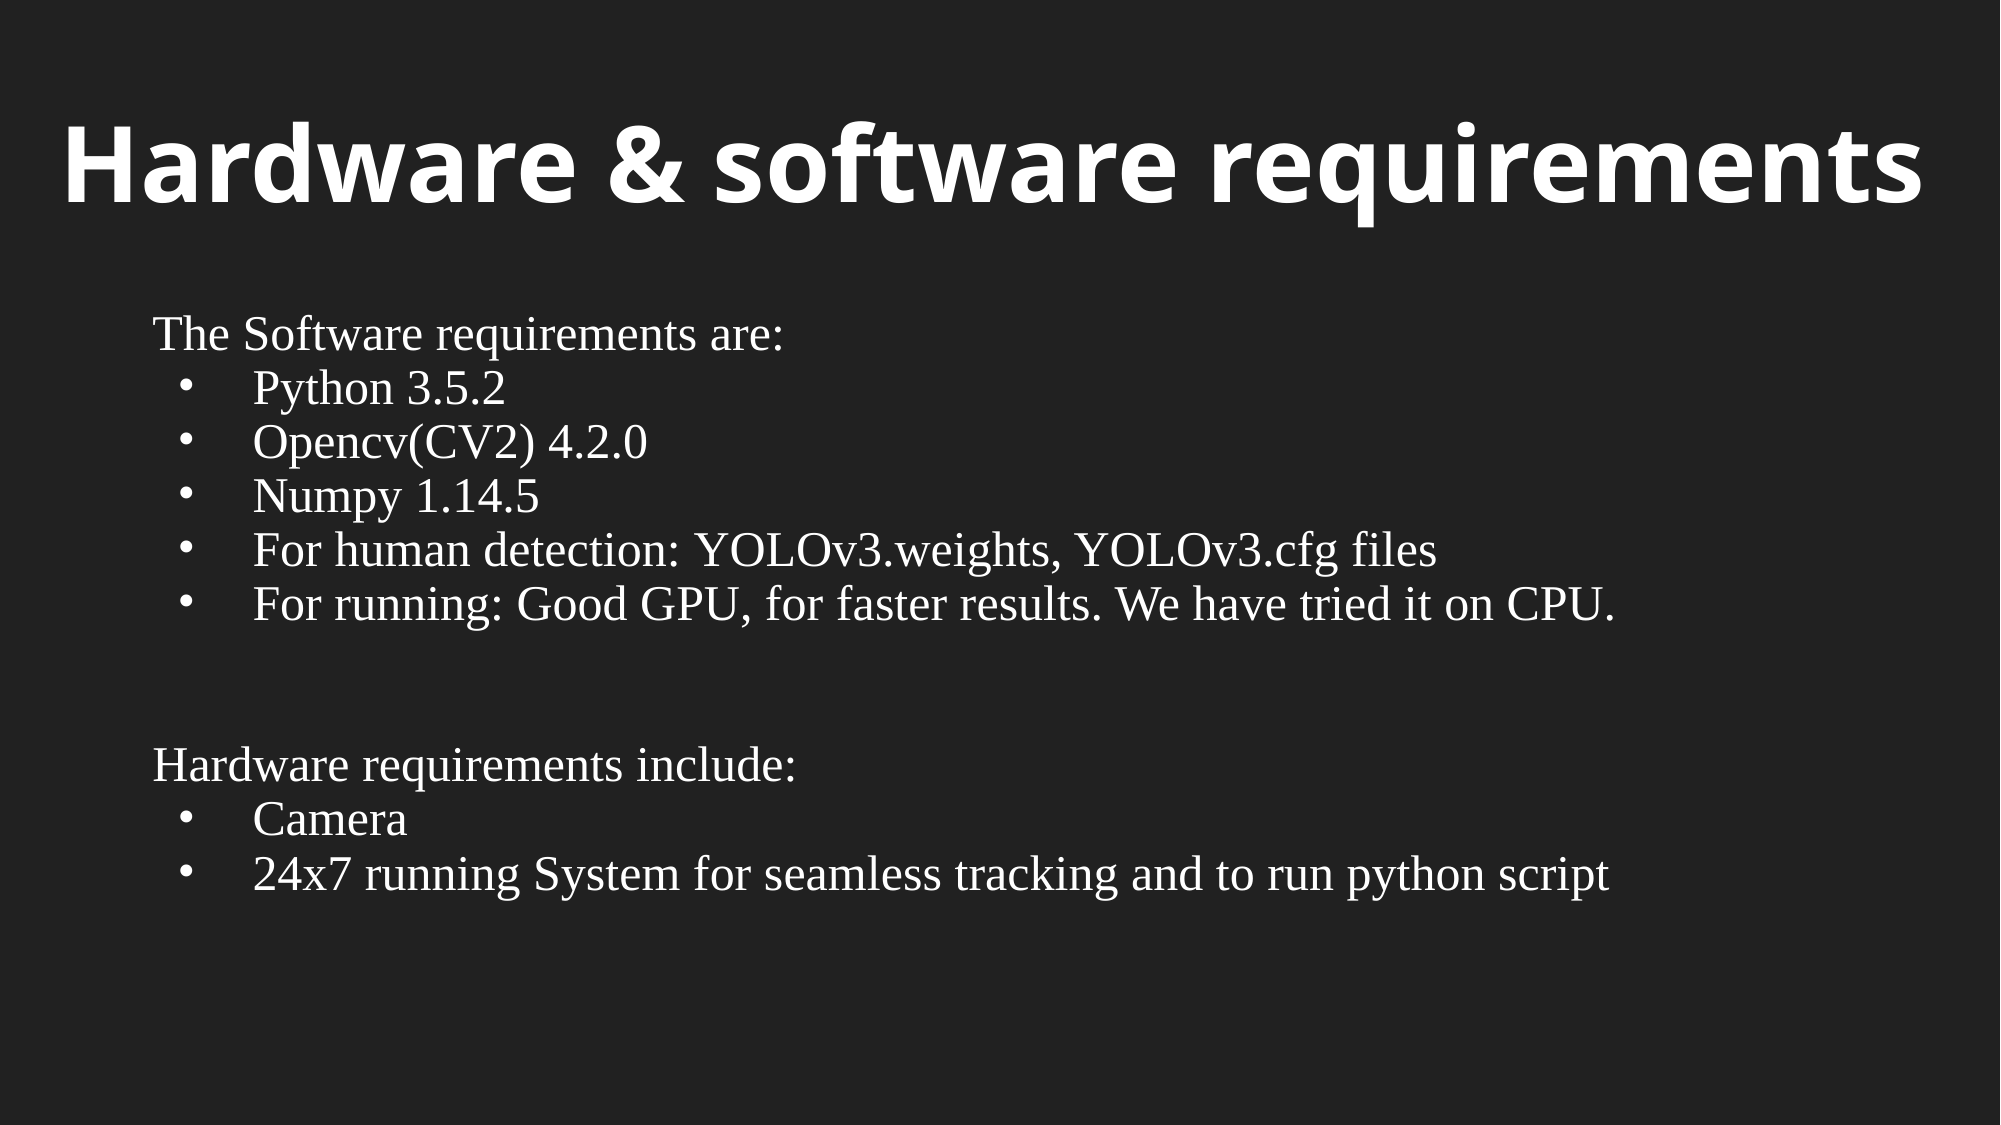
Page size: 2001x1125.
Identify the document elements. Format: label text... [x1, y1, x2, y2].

list The Software requirements are: Python 3.5.2 Opencv(CV2) 4.2.0 Numpy 1.14.5 For human detection: YOLOv3.weights, YOLOv3.cfg files For running: Good GPU, for faster results. We have tried it on CPU. Hardware requirements include: Camera 24x7 running System for seamless tracking and to run python script [137, 299, 1863, 1014]
title Hardware & software requirements [0, 59, 1985, 278]
